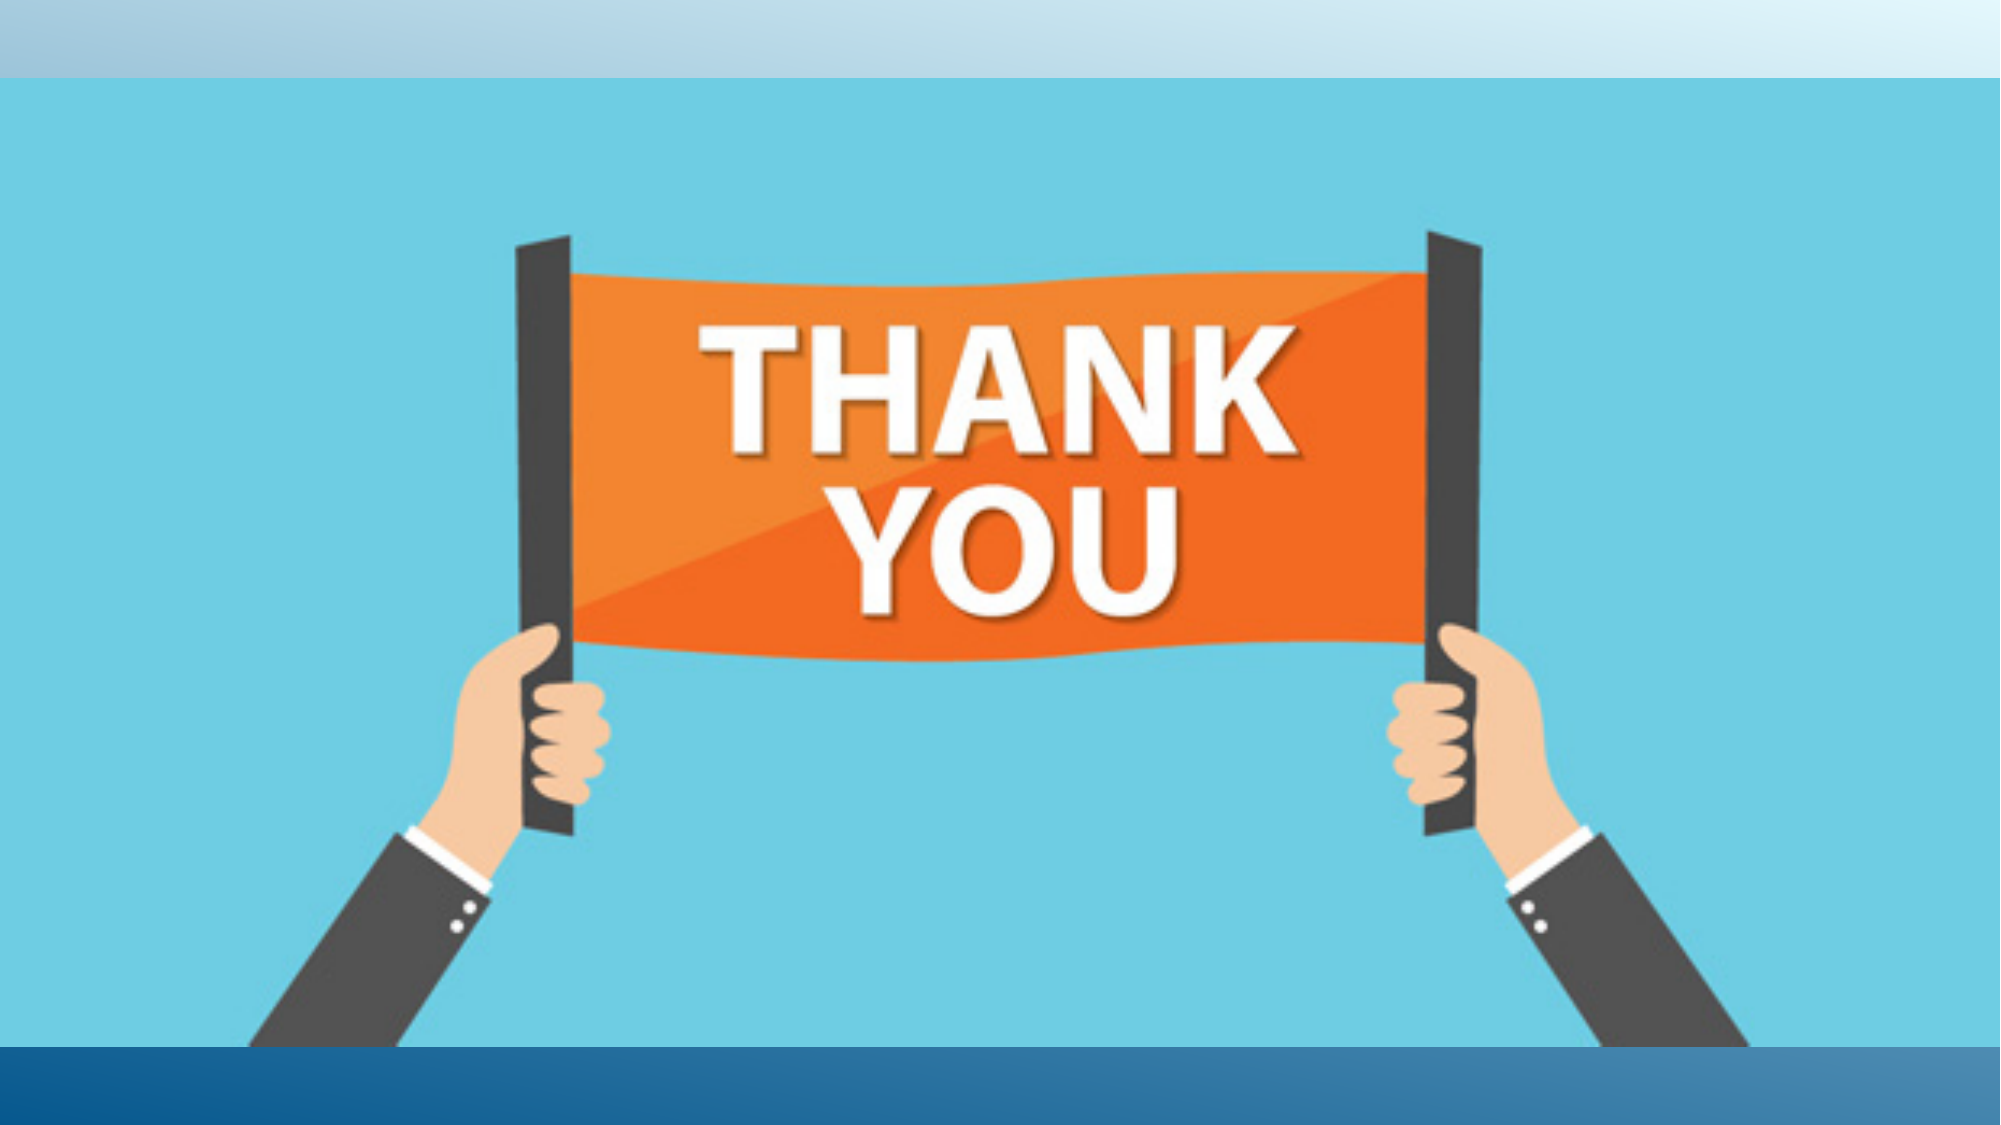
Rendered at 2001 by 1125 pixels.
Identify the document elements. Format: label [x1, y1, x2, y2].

picture [0, 78, 2000, 1047]
